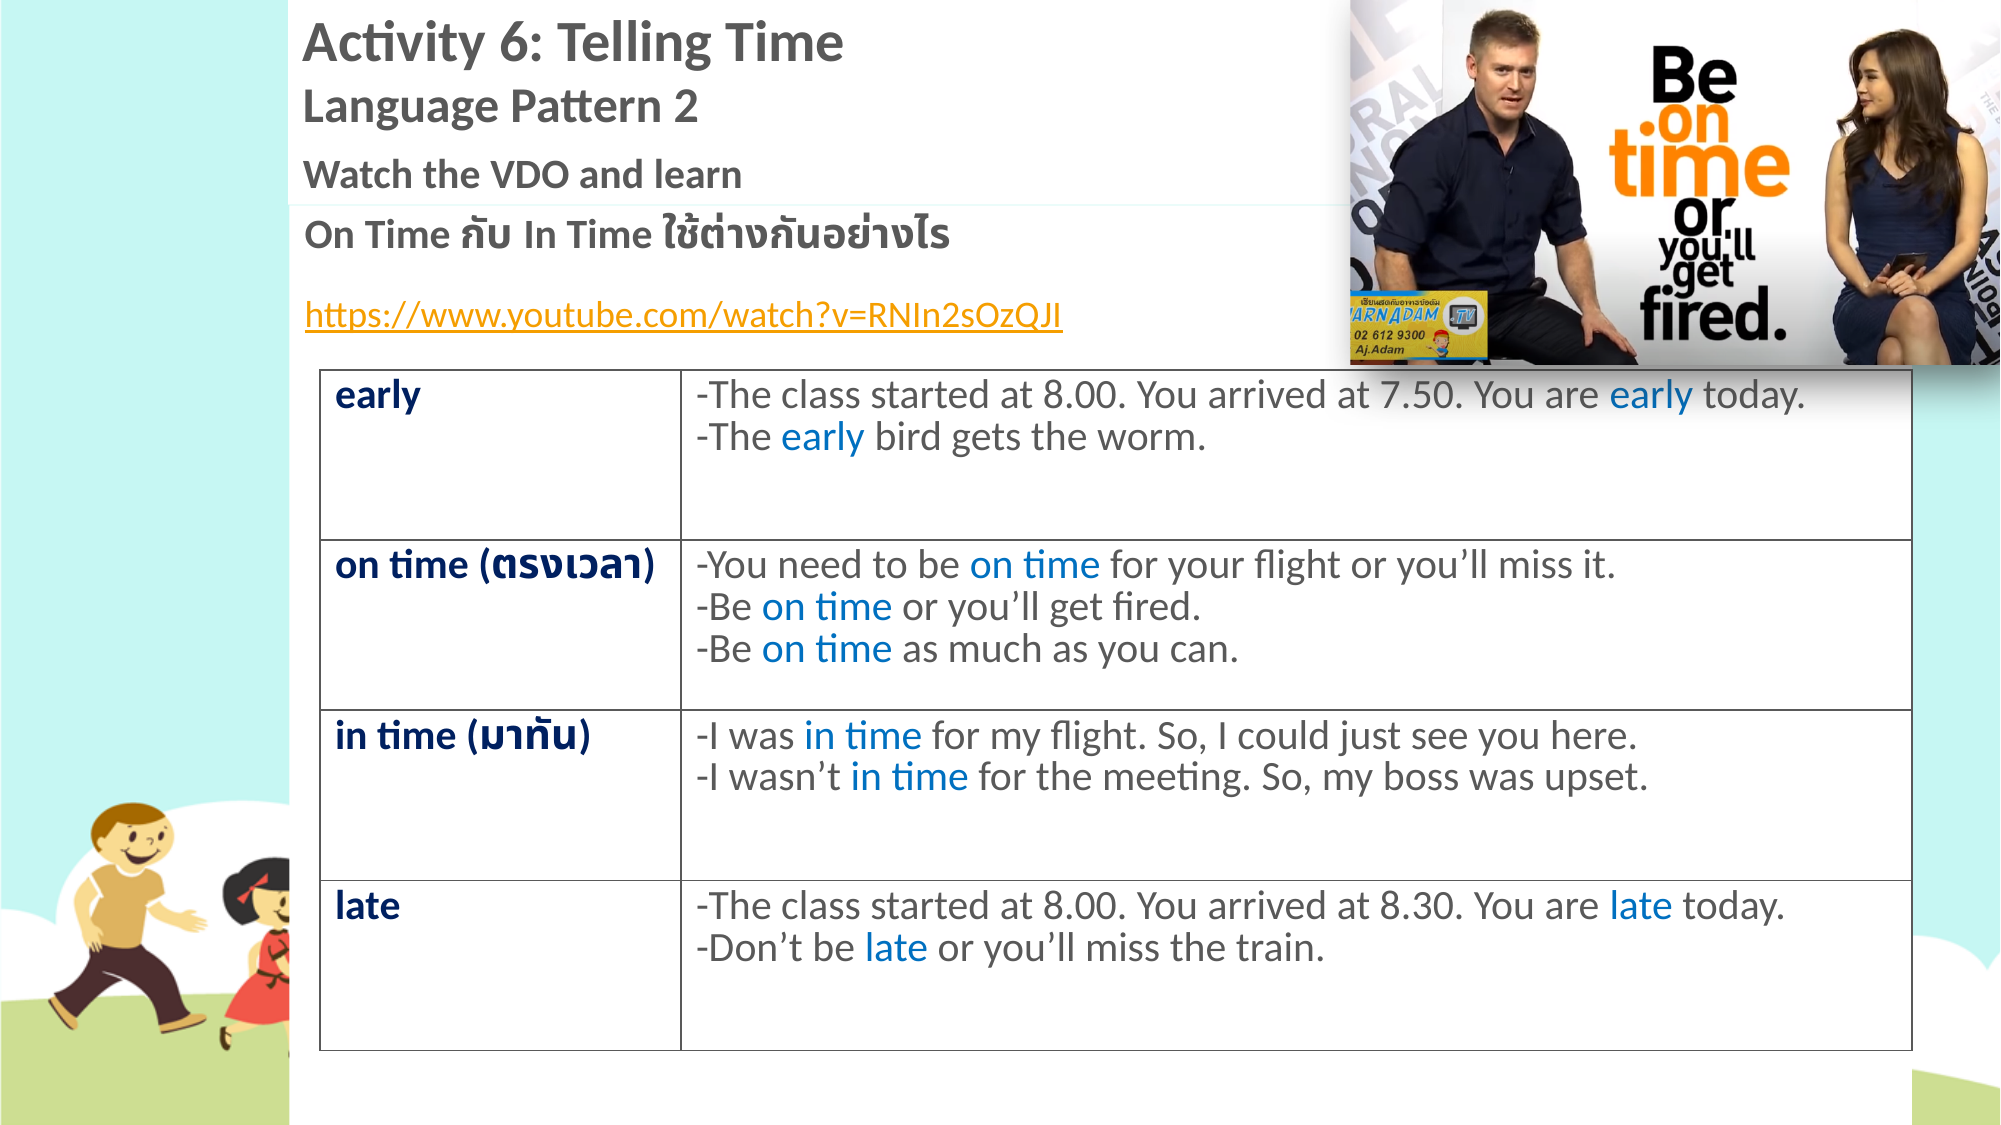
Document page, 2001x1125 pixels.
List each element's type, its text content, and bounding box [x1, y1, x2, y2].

table_cell -The class started at 8.00. You arrived at 8.30. You are late today. -Don’t be late or you’ll miss the train. [682, 881, 1911, 1050]
table_cell on time (ตรงเวลา) [321, 541, 680, 709]
picture [1350, 0, 2001, 1125]
table_cell -I was in time for my flight. So, I could just see you here. -I wasn’t in time for the meeting. So, my boss was upset. [682, 711, 1911, 880]
picture [0, 0, 289, 1125]
table_cell in time (มาทัน) [321, 711, 680, 880]
table_cell late [321, 881, 680, 1050]
table_header -The class started at 8.00. You arrived at 7.50. You are early today. -The early bird gets the worm. [682, 371, 1911, 539]
table_cell -You need to be on time for your flight or you’ll miss it. -Be on time or you’ll get fired. -Be on time as much as you can. [682, 541, 1911, 709]
text_box Activity 6: Telling Time Language Pattern 2 [288, 0, 1345, 139]
list On Time กับ In Time ใช้ต่างกันอย่างไร https://www.youtube.com/watch?v=RNIn2sOzQJI [289, 205, 1912, 1125]
text_box Watch the VDO and learn [288, 139, 1333, 205]
table_header early [321, 371, 680, 539]
